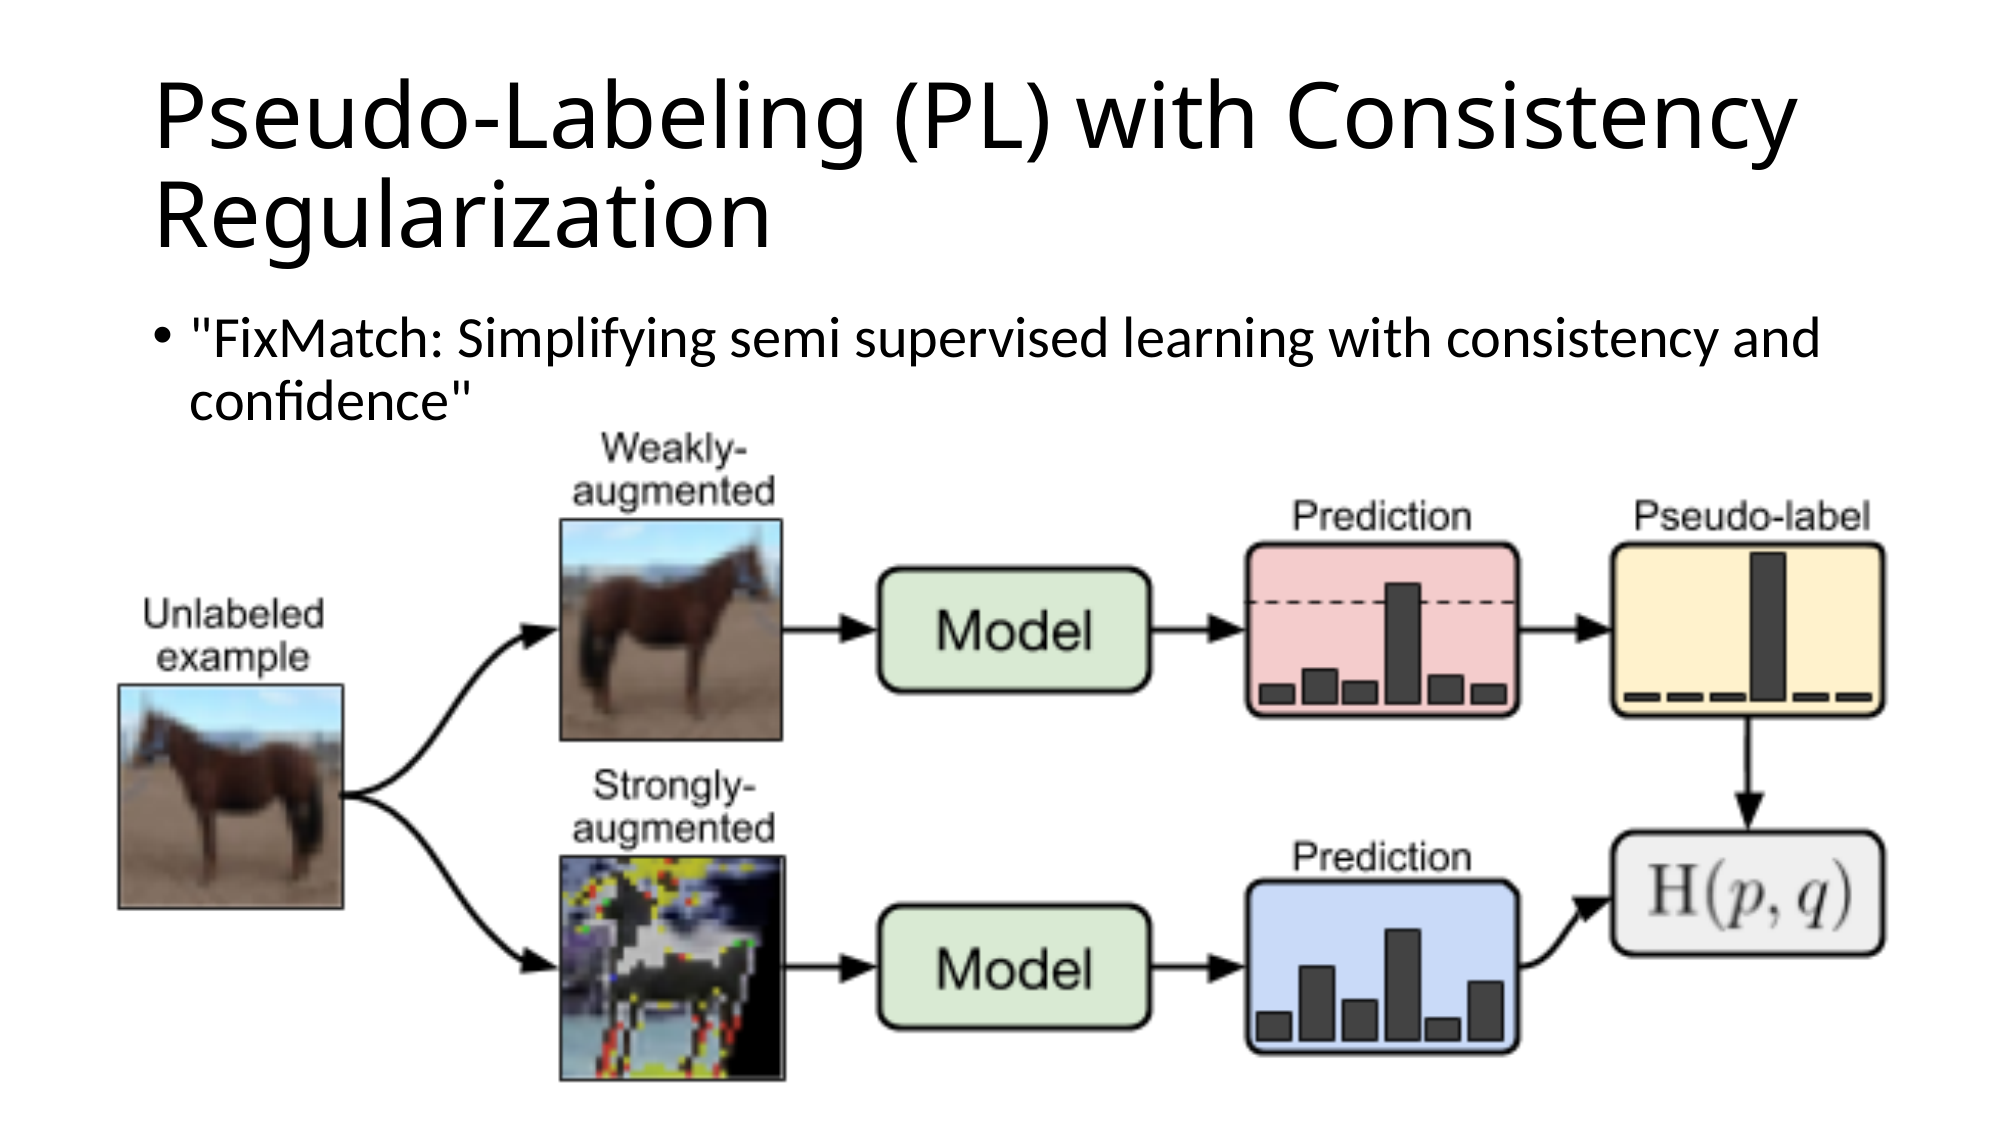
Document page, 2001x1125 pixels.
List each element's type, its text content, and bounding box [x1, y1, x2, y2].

title Pseudo-Labeling (PL) with Consistency Regularization [137, 59, 1863, 278]
list "FixMatch: Simplifying semi supervised learning with consistency and confidence" [137, 299, 1863, 418]
picture [100, 418, 1901, 1104]
